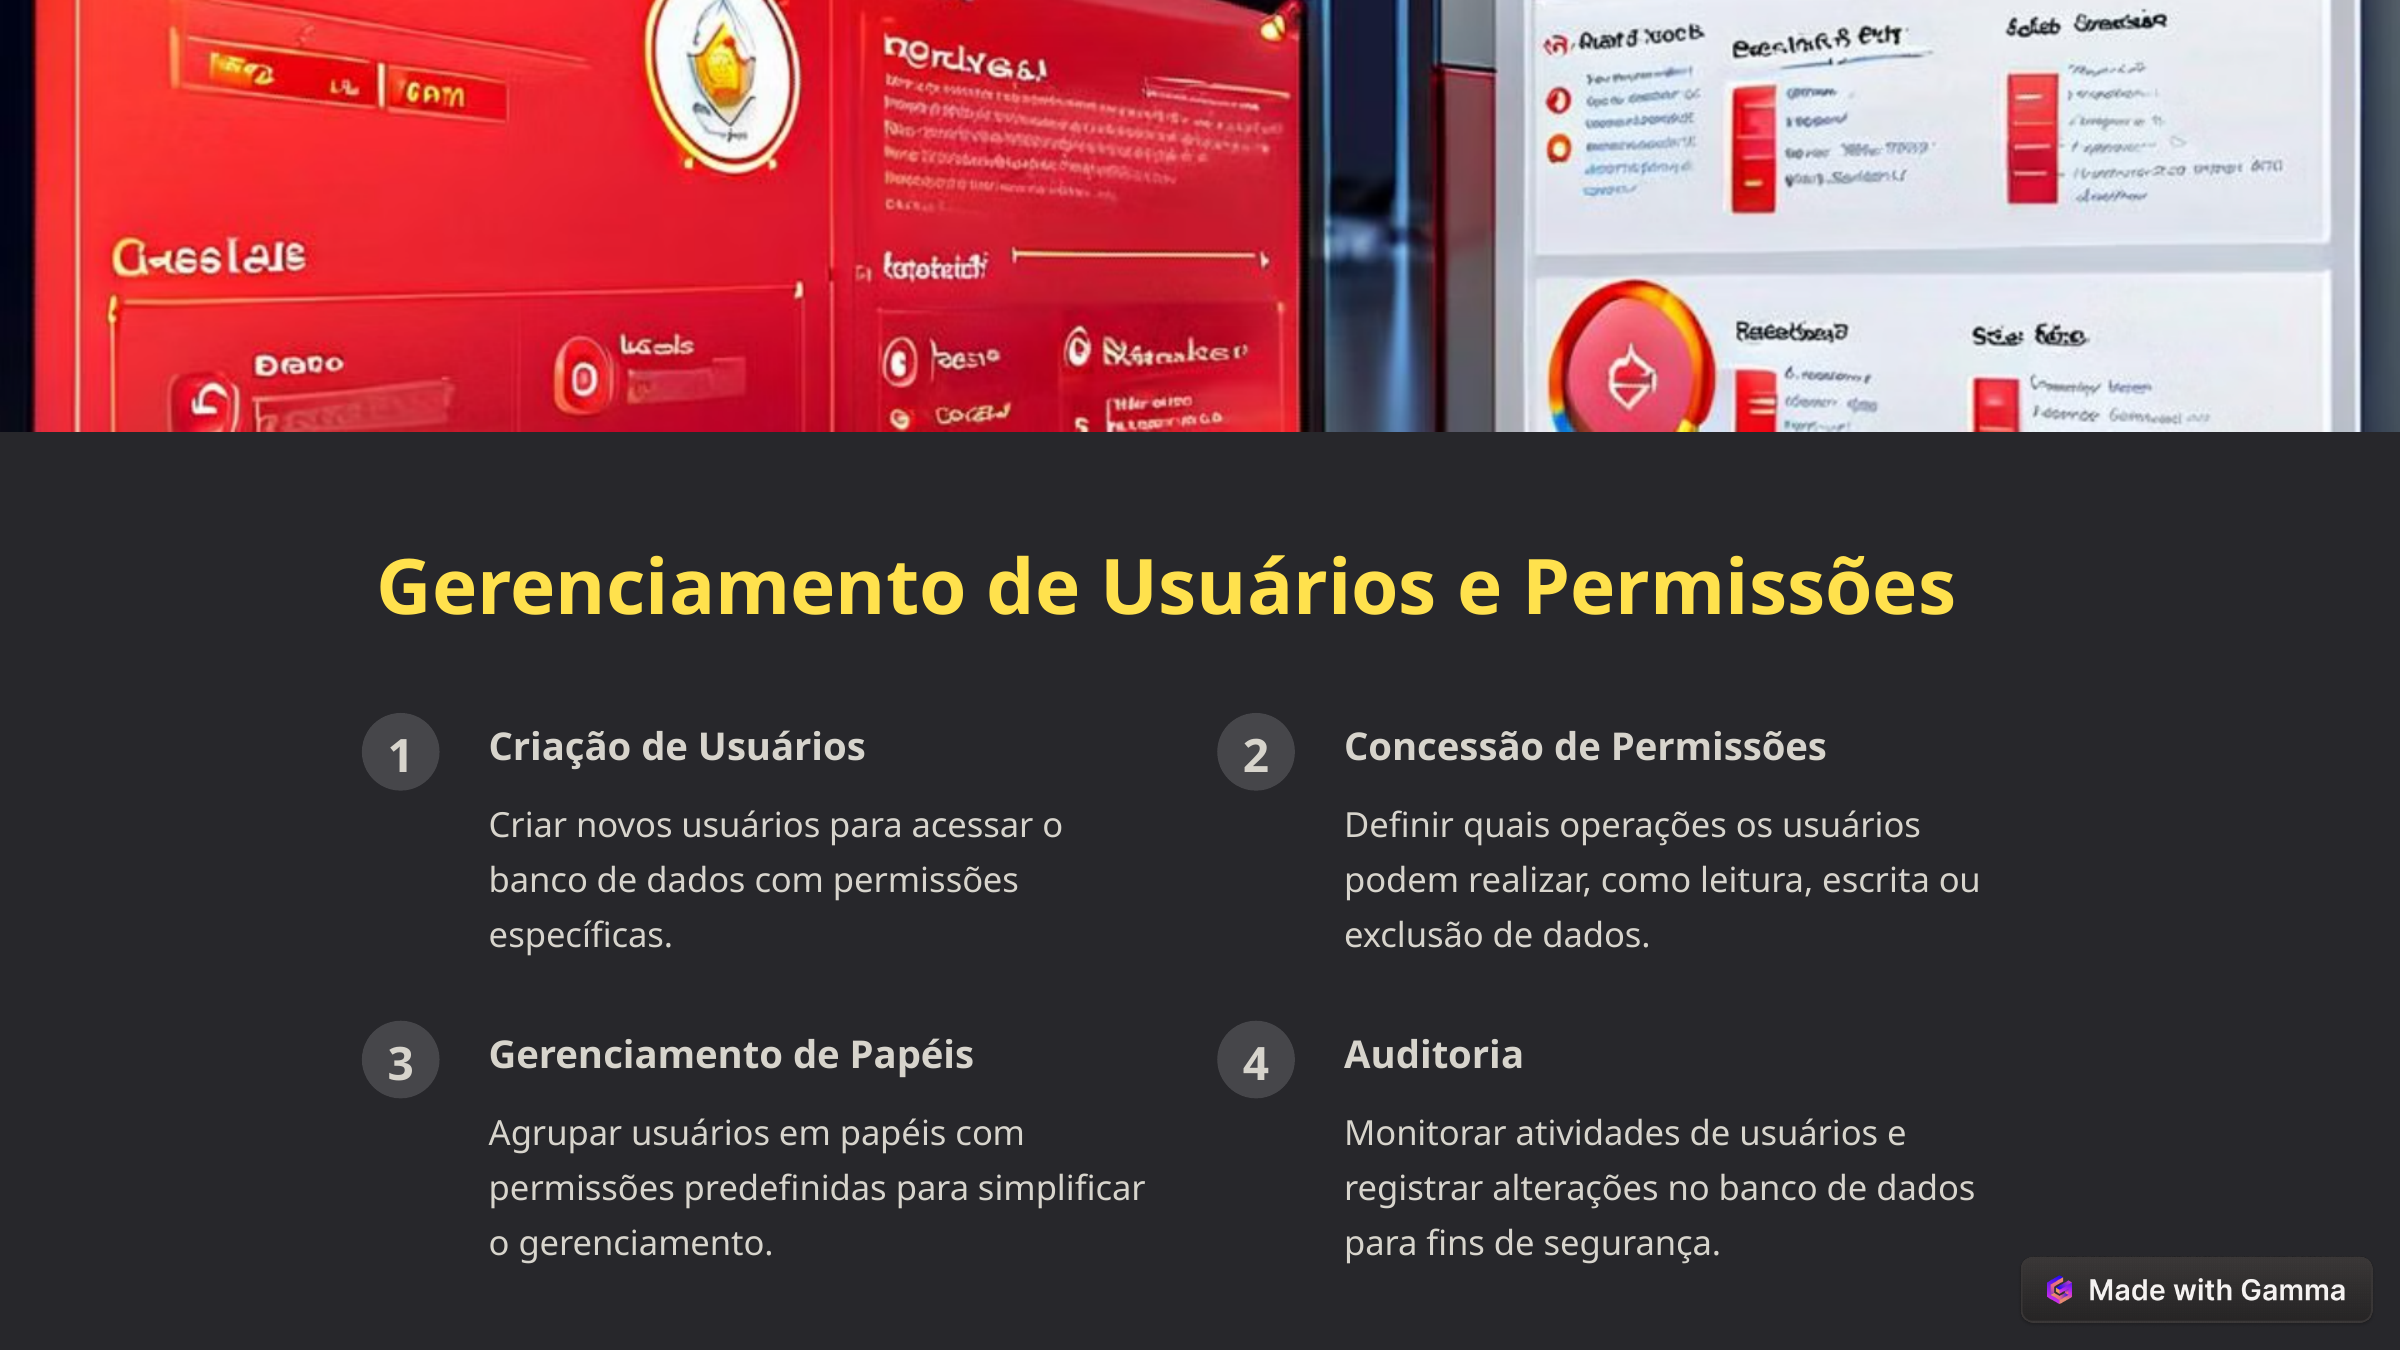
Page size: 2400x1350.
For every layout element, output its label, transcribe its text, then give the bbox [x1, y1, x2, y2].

text_box Criar novos usuários para acessar o banco de dados com permissões específicas. [474, 781, 1183, 893]
text_box Monitorar atividades de usuários e registrar alterações no banco de dados para fins de segurança. [1329, 1089, 2039, 1255]
text_box 1 [391, 728, 410, 775]
picture [0, 0, 2400, 432]
text_box Definir quais operações os usuários podem realizar, como leitura, escrita ou exclusão de dados. [1329, 781, 2039, 948]
text_box 4 [1241, 1036, 1272, 1083]
text_box Gerenciamento de Papéis [474, 1020, 987, 1069]
text_box [361, 712, 440, 791]
text_box Gerenciamento de Usuários e Permissões [361, 526, 2030, 623]
text_box [1217, 1020, 1295, 1099]
text_box [361, 1020, 440, 1099]
text_box 3 [386, 1036, 415, 1083]
text_box Auditoria [1329, 1020, 1713, 1069]
picture [2008, 1244, 2385, 1335]
text_box 2 [1242, 728, 1270, 775]
text_box [1217, 712, 1295, 791]
text_box [0, 432, 2400, 1350]
text_box Agrupar usuários em papéis com permissões predefinidas para simplificar o gerenciamento. [474, 1089, 1183, 1255]
text_box Criação de Usuários [473, 712, 891, 761]
text_box Concessão de Permissões [1329, 712, 1849, 761]
